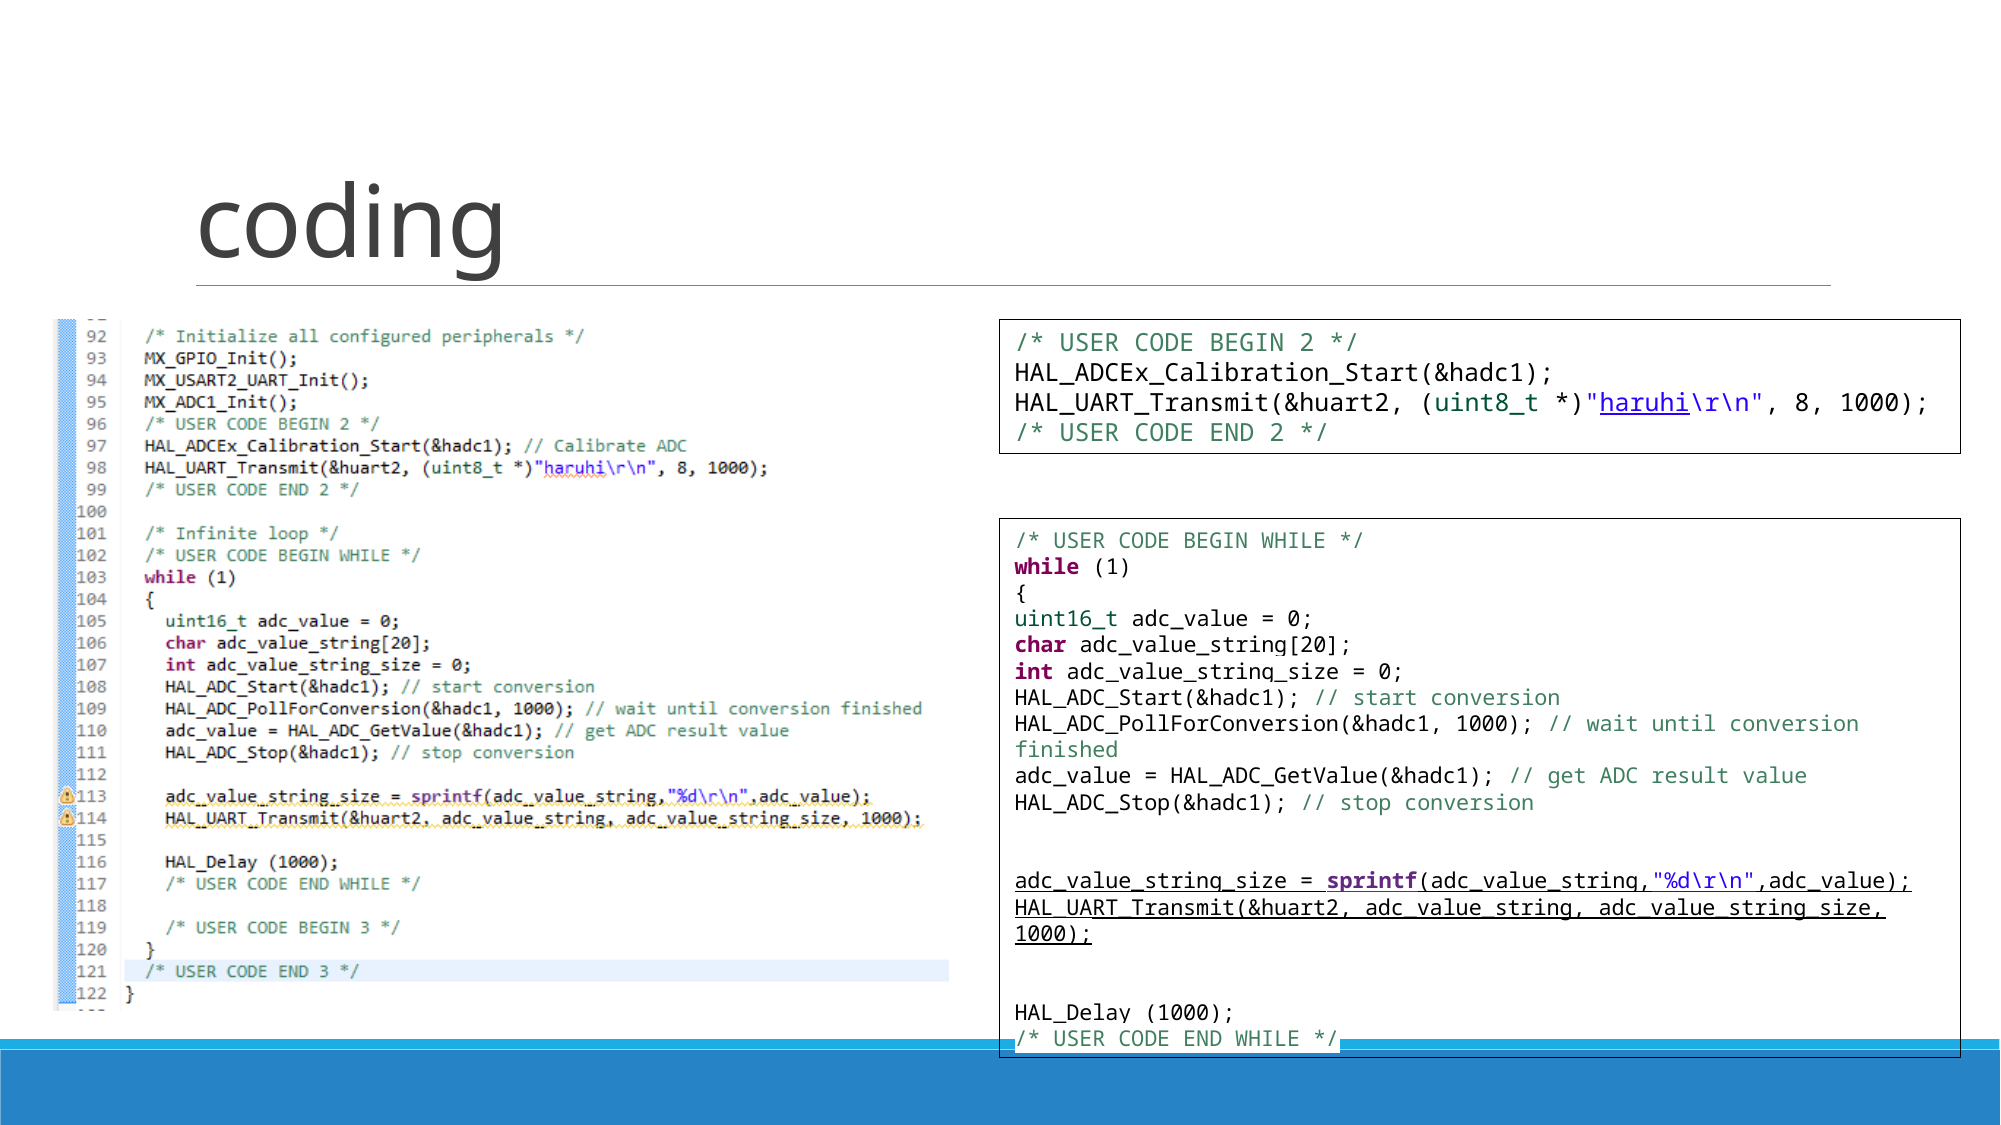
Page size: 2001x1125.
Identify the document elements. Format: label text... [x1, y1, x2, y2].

text_box /* USER CODE BEGIN WHILE */ while (1) { uint16_t adc_value = 0; char adc_value_string[20]; int adc_value_string_size = 0; HAL_ADC_Start(&hadc1); // start conversion HAL_ADC_PollForConversion(&hadc1, 1000); // wait until conversion finished adc_value = HAL_ADC_GetValue(&hadc1); // get ADC result value HAL_ADC_Stop(&hadc1); // stop conversion adc_value_string_size = sprintf(adc_value_string,"%d\r\n",adc_value); HAL_UART_Transmit(&huart2, adc_value_string, adc_value_string_size, 1000); HAL_Delay (1000); /* USER CODE END WHILE */ [999, 518, 1961, 1058]
text_box /* USER CODE BEGIN 2 */ HAL_ADCEx_Calibration_Start(&hadc1); HAL_UART_Transmit(&huart2, (uint8_t *)"haruhi\r\n", 8, 1000); /* USER CODE END 2 */ [999, 319, 1961, 454]
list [53, 318, 950, 1012]
title coding [180, 47, 1830, 285]
